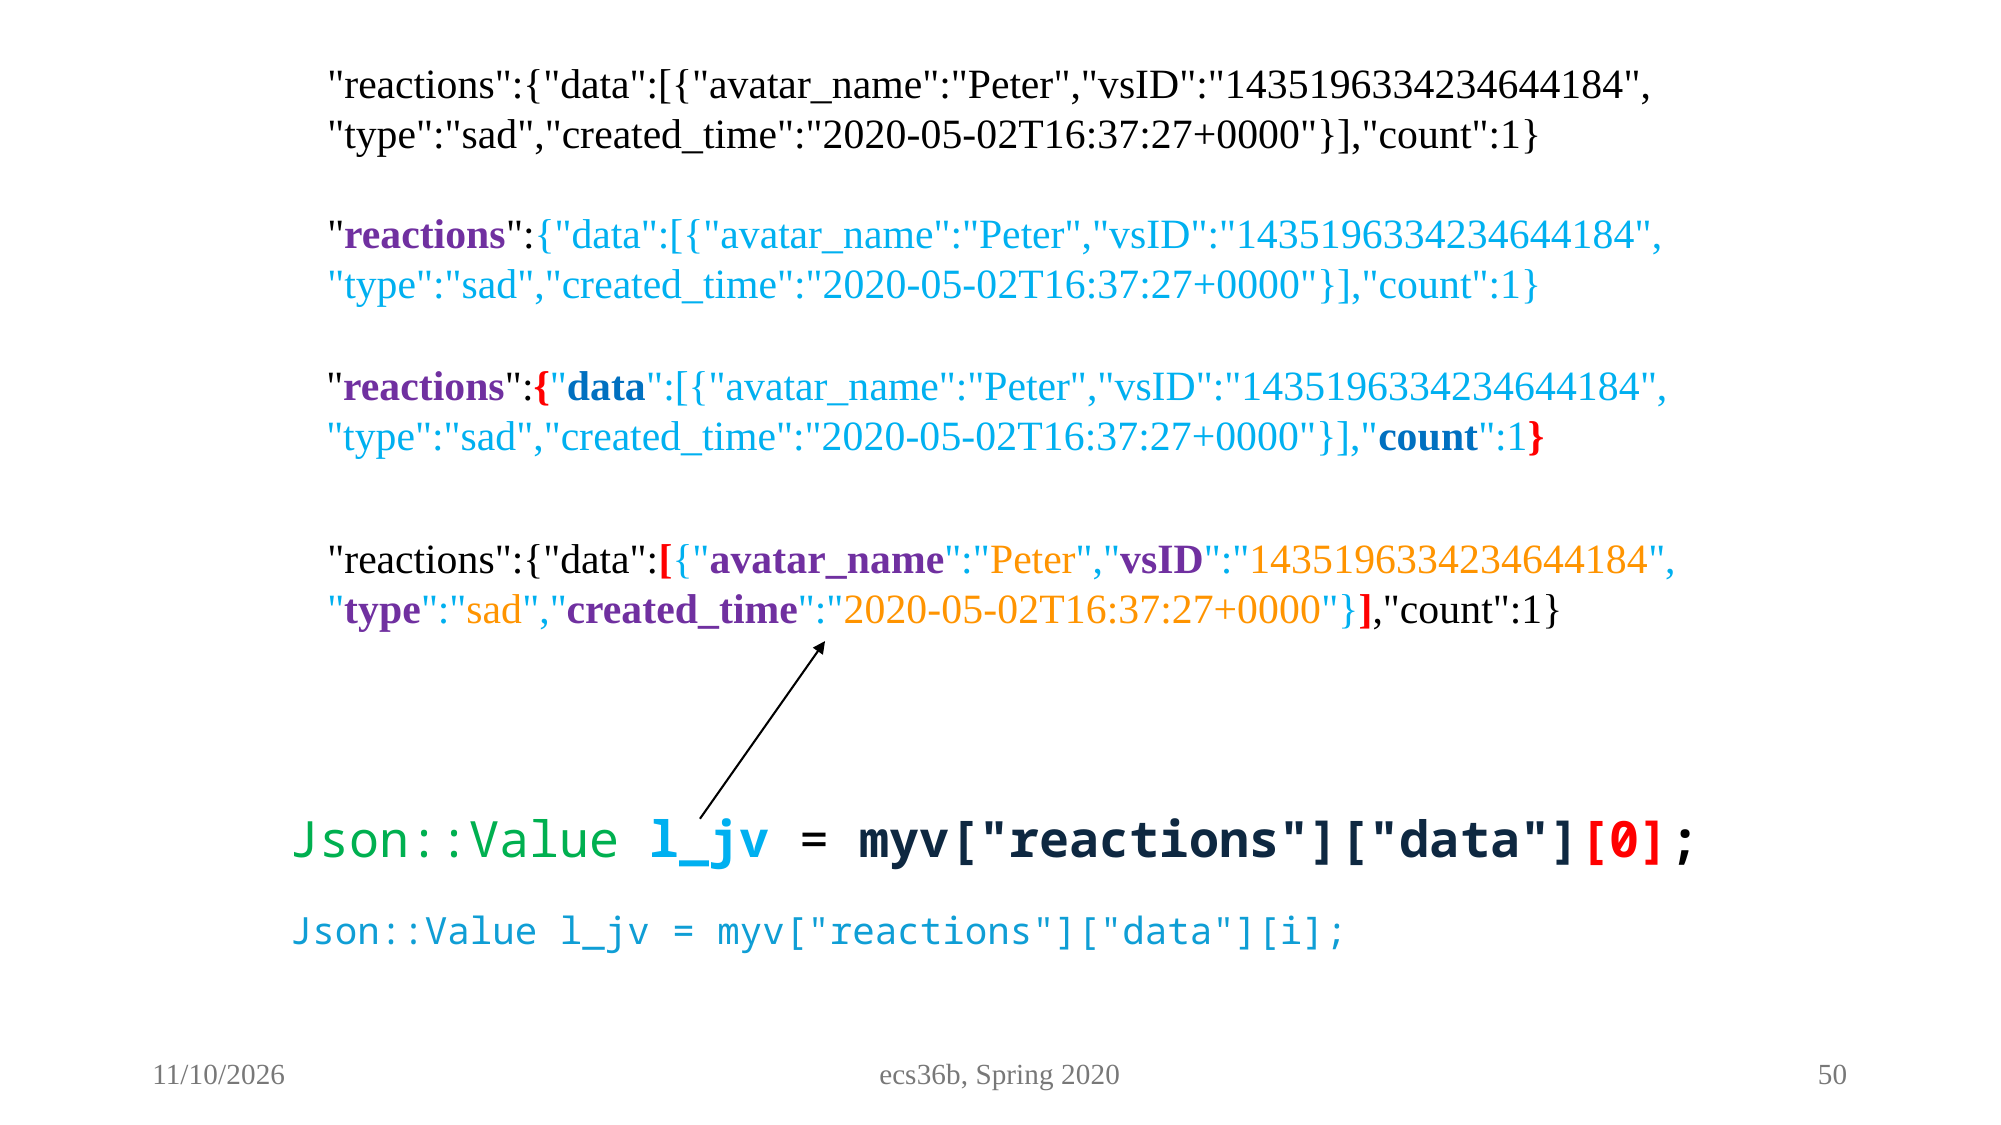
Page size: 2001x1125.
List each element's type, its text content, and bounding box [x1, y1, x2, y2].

text_box "reactions":{"data":[{"avatar_name":"Peter","vsID":"1435196334234644184", "type":"sad","created_time":"2020-05-02T16:37:27+0000"}],"count":1} [312, 49, 1732, 165]
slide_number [137, 1042, 588, 1103]
text_box Json::Value l_jv = myv["reactions"]["data"][0]; [274, 799, 1788, 875]
text_box Json::Value l_jv = myv["reactions"]["data"][i]; [274, 899, 1788, 960]
slide_number 50 [1412, 1042, 1863, 1103]
text_box "reactions":{"data":[{"avatar_name":"Peter","vsID":"1435196334234644184", "type":"sad","created_time":"2020-05-02T16:37:27+0000"}],"count":1} [312, 199, 1732, 315]
text_box "reactions":{"data":[{"avatar_name":"Peter","vsID":"1435196334234644184", "type":"sad","created_time":"2020-05-02T16:37:27+0000"}],"count":1} [311, 351, 1731, 467]
footer ecs36b, Spring 2020 [662, 1042, 1338, 1103]
text_box "reactions":{"data":[{"avatar_name":"Peter","vsID":"1435196334234644184", "type":"sad","created_time":"2020-05-02T16:37:27+0000"}],"count":1} [312, 524, 1732, 640]
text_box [699, 640, 826, 820]
